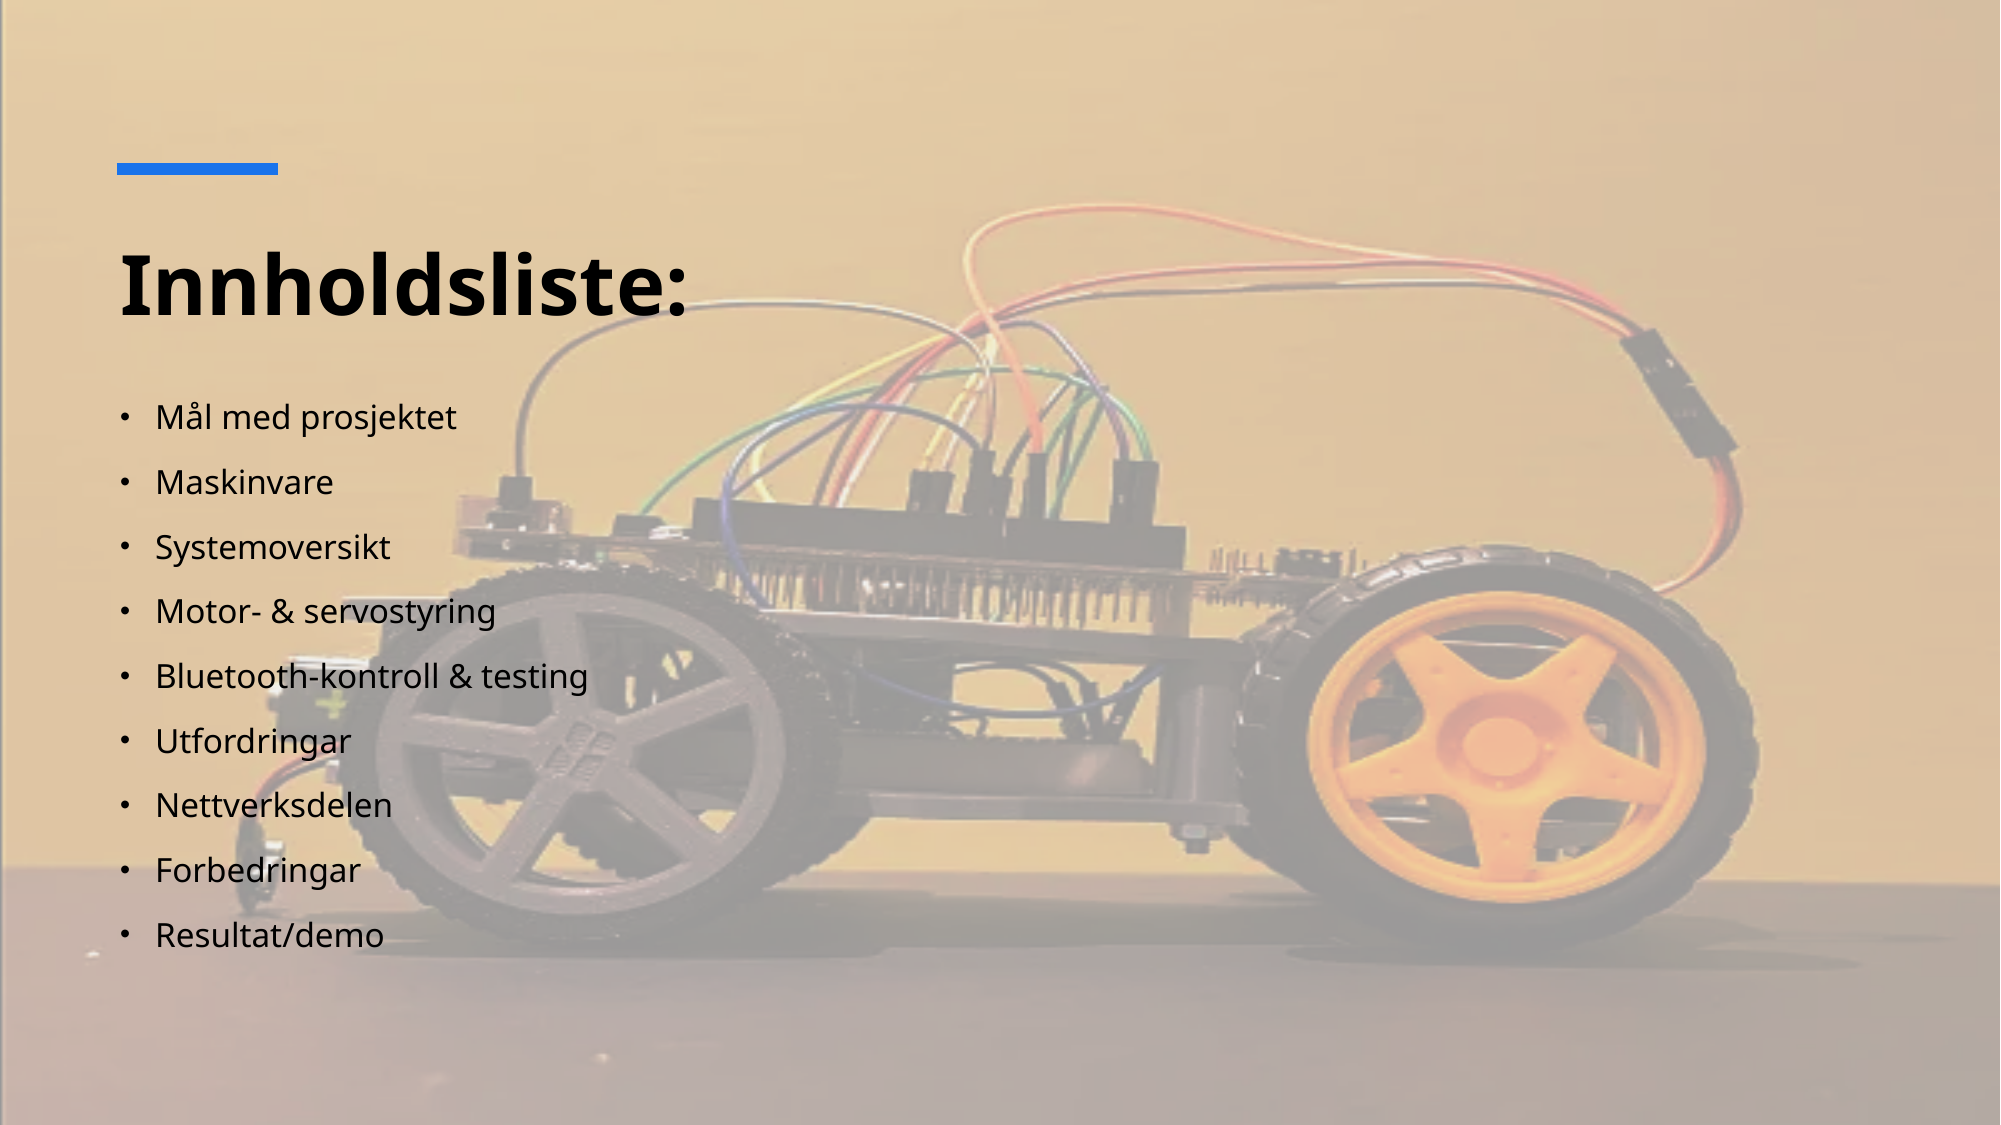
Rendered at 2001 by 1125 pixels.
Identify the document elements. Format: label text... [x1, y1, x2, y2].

list Mål med prosjektet Maskinvare Systemoversikt Motor- & servostyring Bluetooth-kontroll & testing Utfordringar Nettverksdelen Forbedringar Resultat/demo [105, 381, 1892, 967]
title Innholdsliste: [105, 224, 1892, 381]
